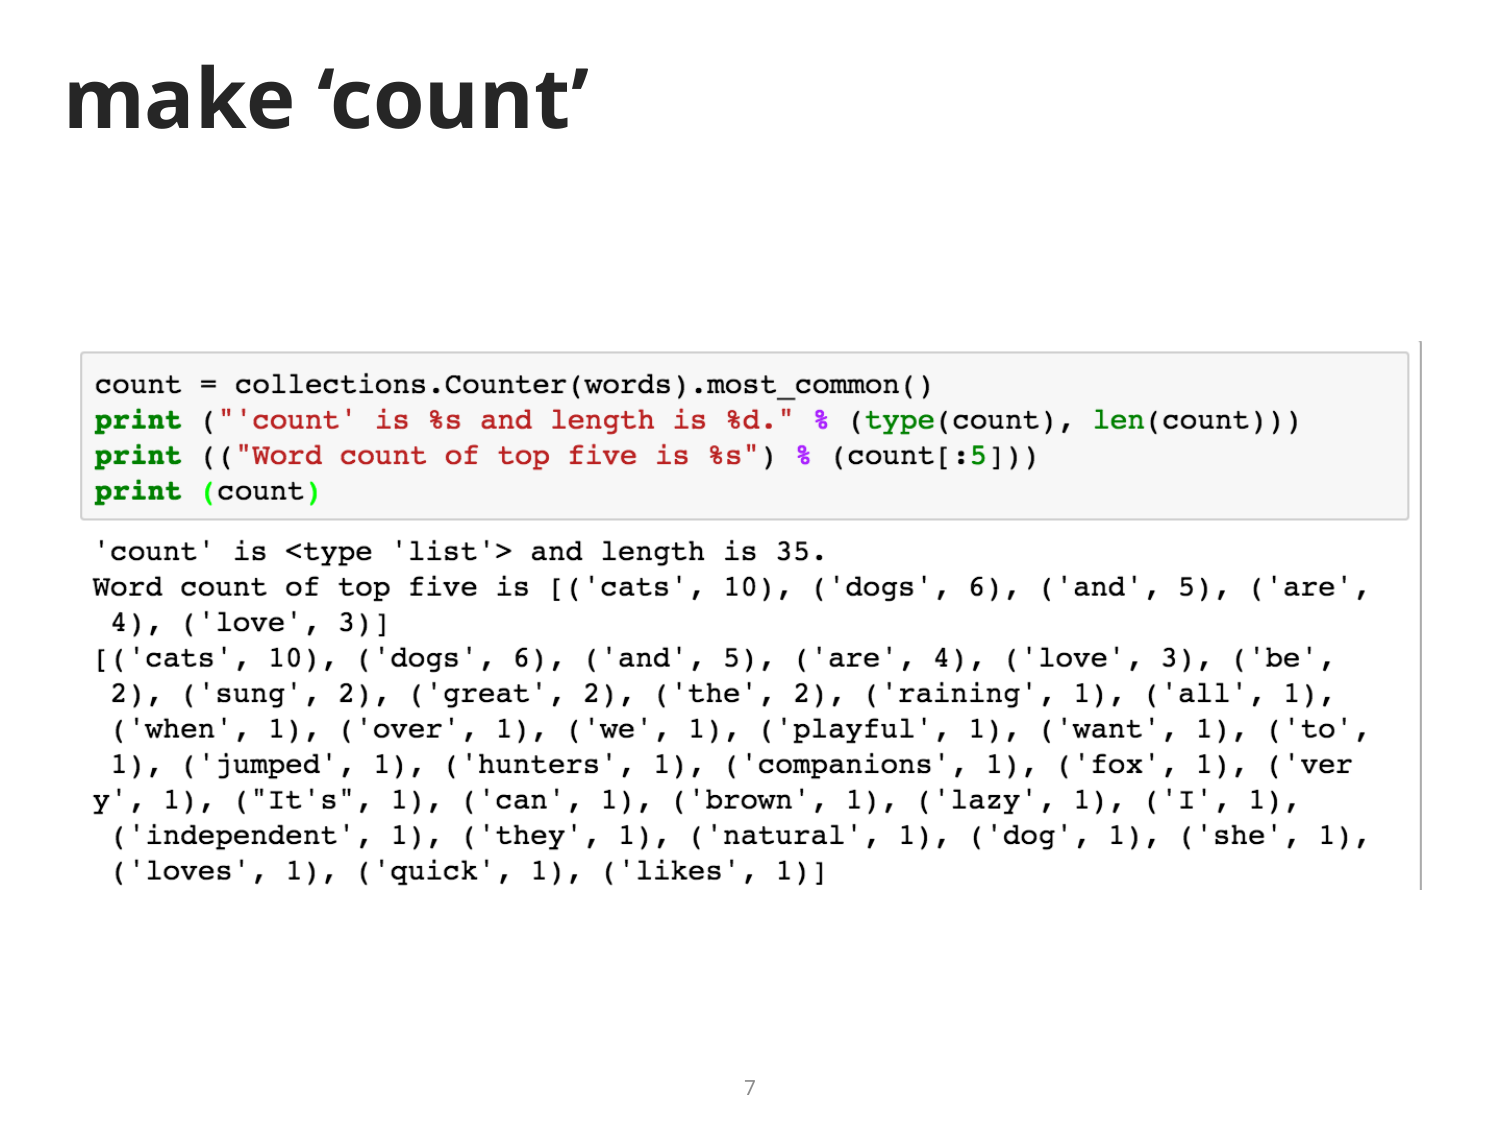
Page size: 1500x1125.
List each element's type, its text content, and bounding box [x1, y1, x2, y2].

slide_number 7 [575, 1058, 925, 1119]
title make ‘count’ [48, 41, 1456, 149]
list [75, 340, 1425, 890]
